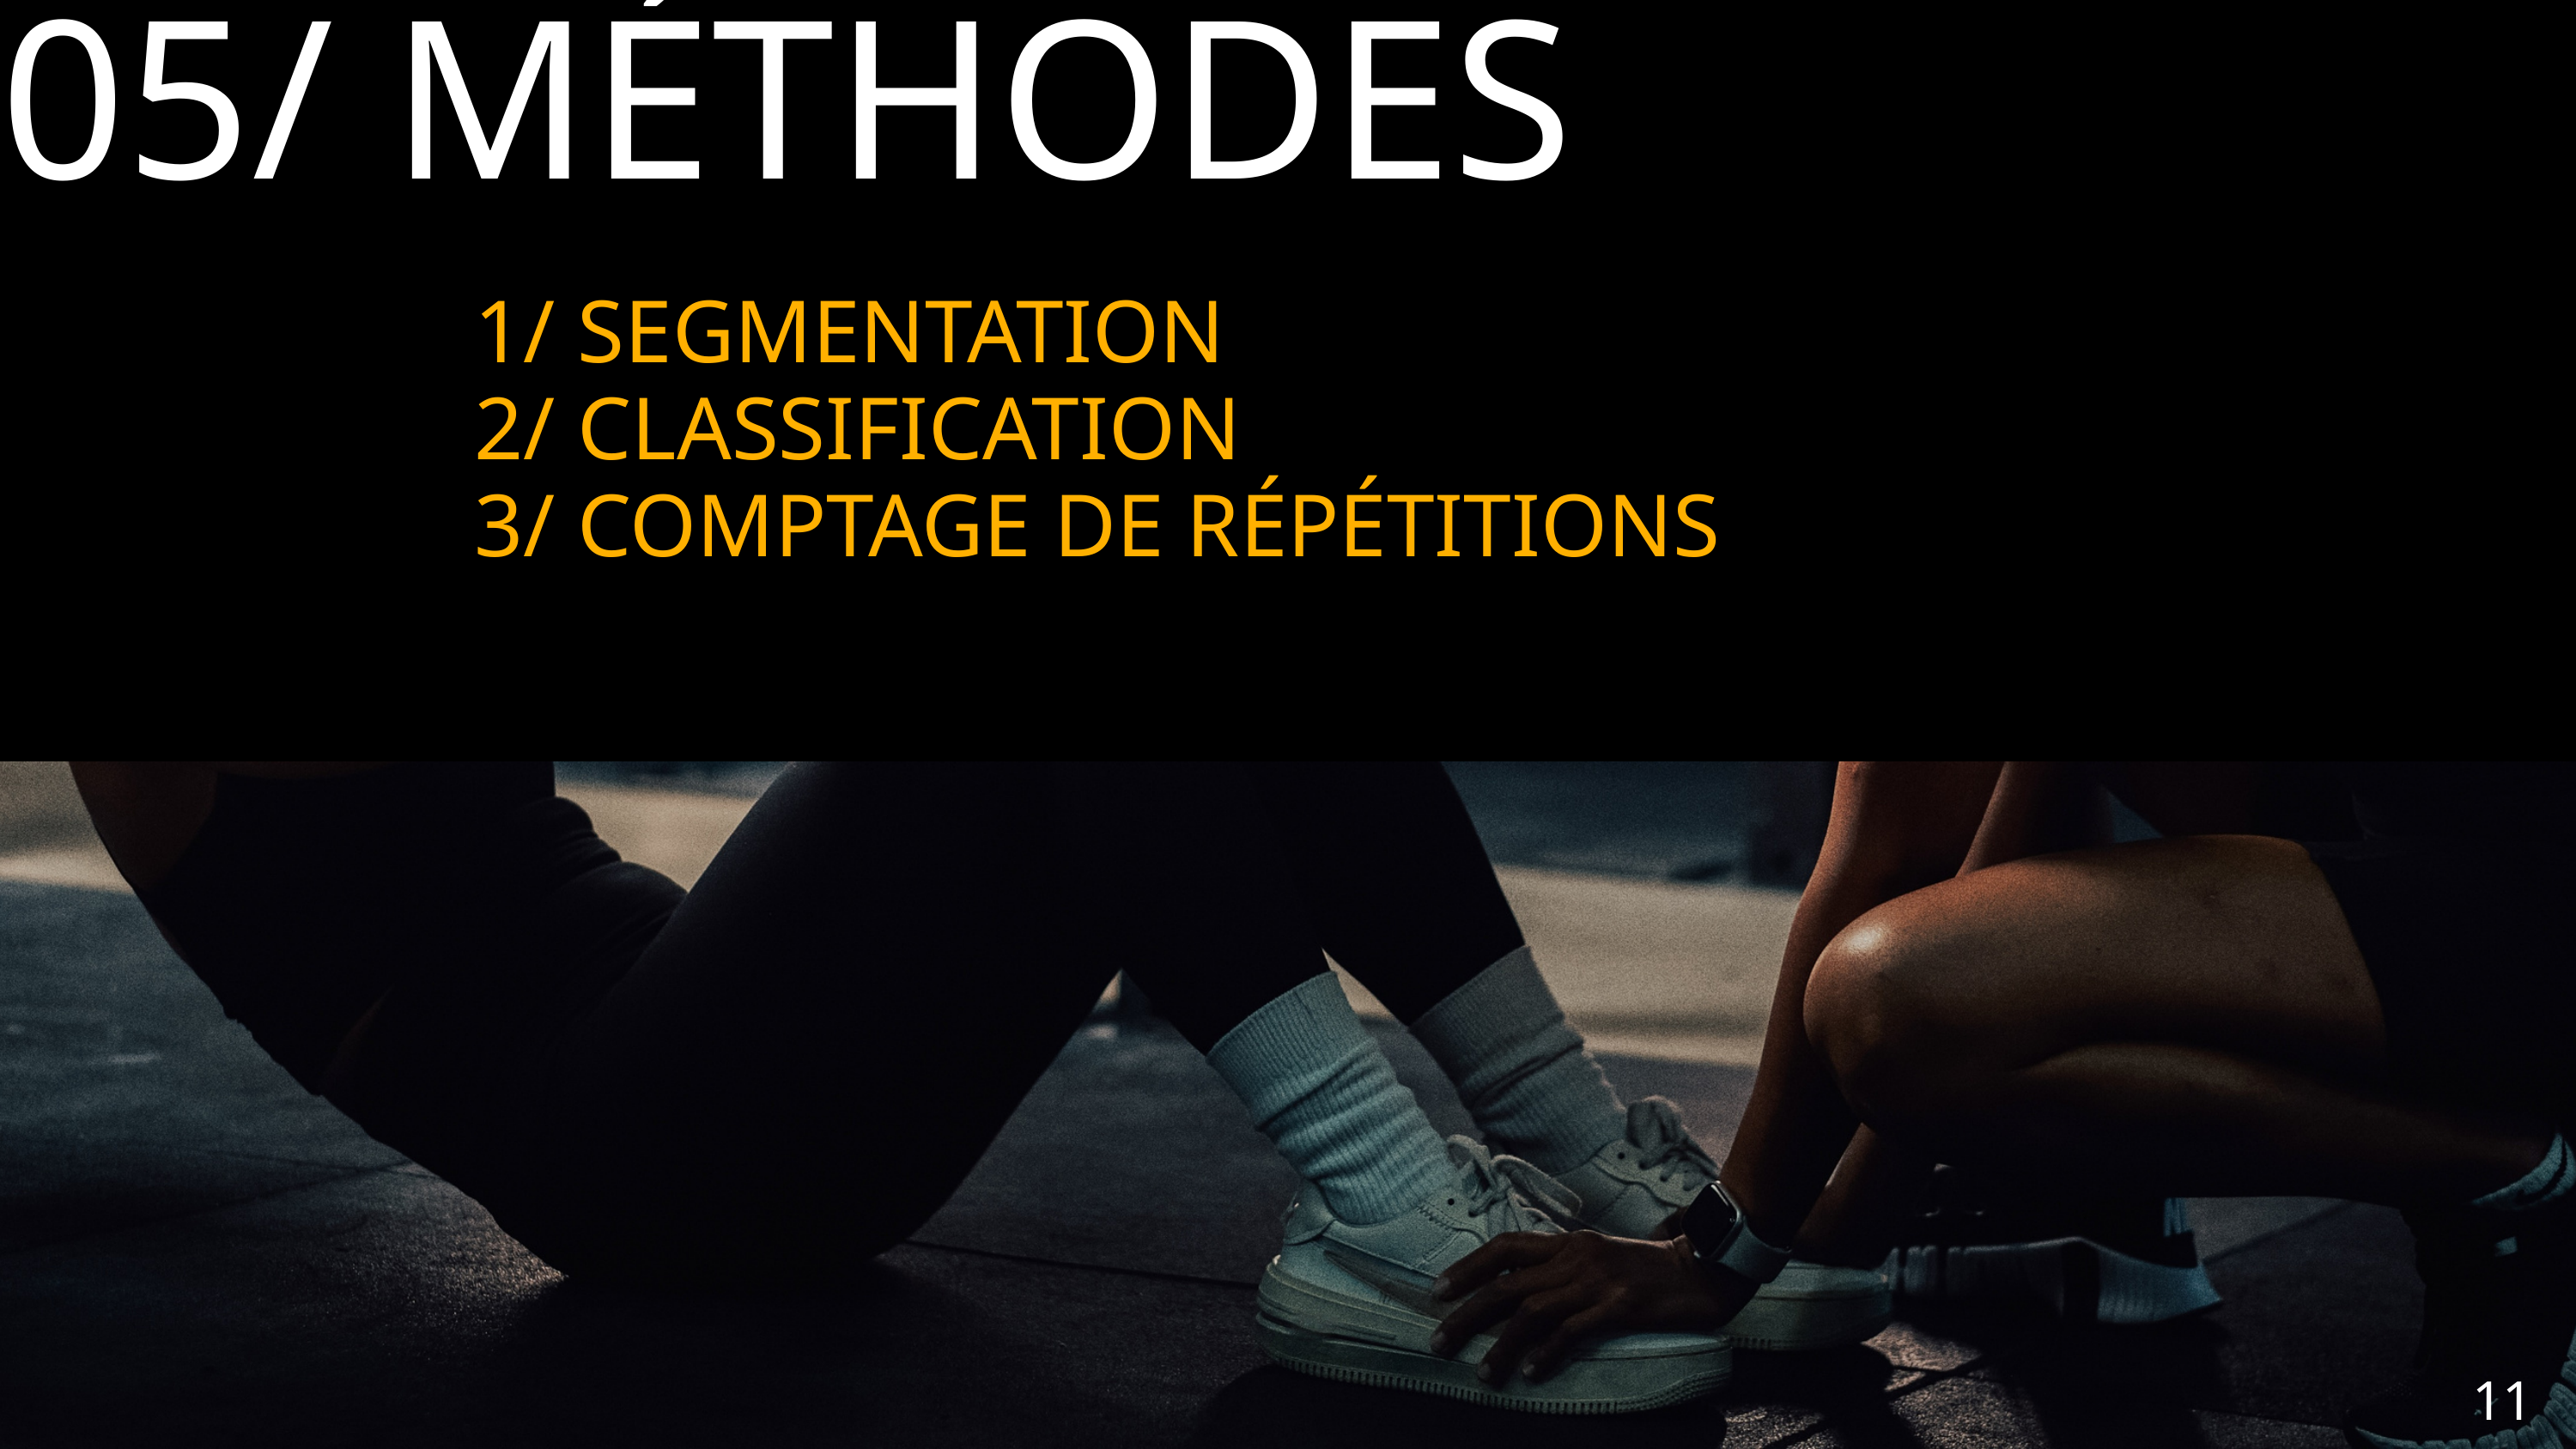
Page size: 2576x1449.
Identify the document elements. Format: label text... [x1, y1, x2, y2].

text_box 1/ SEGMENTATION 2/ CLASSIFICATION 3/ COMPTAGE DE RÉPÉTITIONS [474, 282, 1988, 574]
text_box 05/ MÉTHODES [0, 0, 1895, 223]
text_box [0, 761, 2576, 1449]
